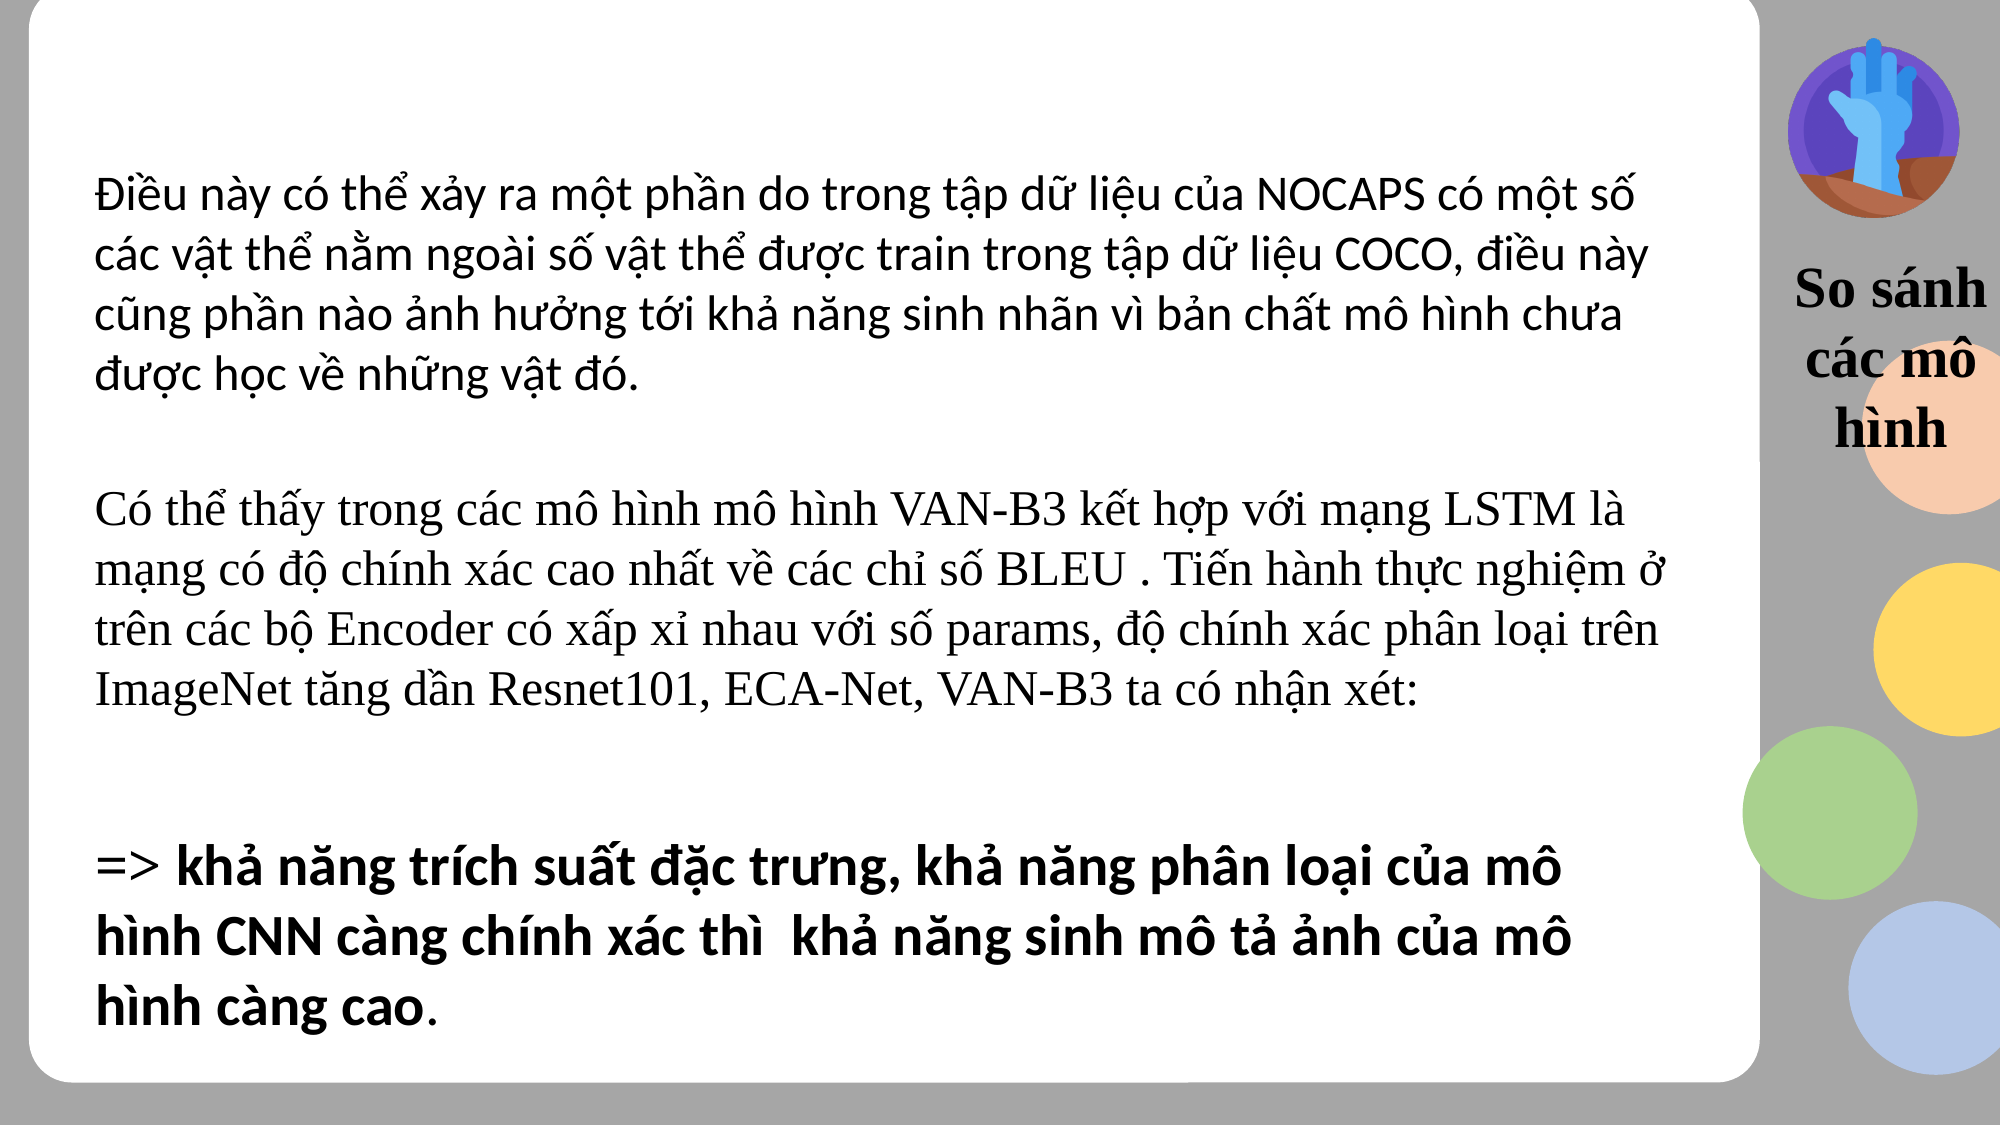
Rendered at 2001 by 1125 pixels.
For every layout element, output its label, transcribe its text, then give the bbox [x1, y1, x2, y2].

text_box Điều này có thể xảy ra một phần do trong tập dữ liệu của NOCAPS có một số các vật thể nằm ngoài số vật thể được train trong tập dữ liệu COCO, điều này cũng phần nào ảnh hưởng tới khả năng sinh nhãn vì bản chất mô hình chưa được học về những vật đó. [79, 153, 1681, 409]
picture [1784, 38, 1964, 219]
text_box [1741, 725, 1919, 901]
text_box So sánh các mô hình ​ [1774, 241, 2000, 467]
text_box [1847, 900, 2000, 1076]
text_box [1870, 467, 2000, 516]
text_box [27, 0, 1761, 1084]
text_box [0, 0, 2000, 1125]
text_box => khả năng trích suất đặc trưng, khả năng phân loại của mô hình CNN càng chính xác thì khả năng sinh mô tả ảnh của mô hình càng cao. [80, 819, 1683, 1045]
text_box Có thể thấy trong các mô hình mô hình VAN-B3 kết hợp với mạng LSTM là mạng có độ chính xác cao nhất về các chỉ số BLEU . Tiến hành thực nghiệm ở trên các bộ Encoder có xấp xỉ nhau với số params, độ chính xác phân loại trên ImageNet tăng dần Resnet101, ECA-Net, VAN-B3 ta có nhận xét: [79, 468, 1682, 723]
text_box [1872, 561, 2000, 738]
